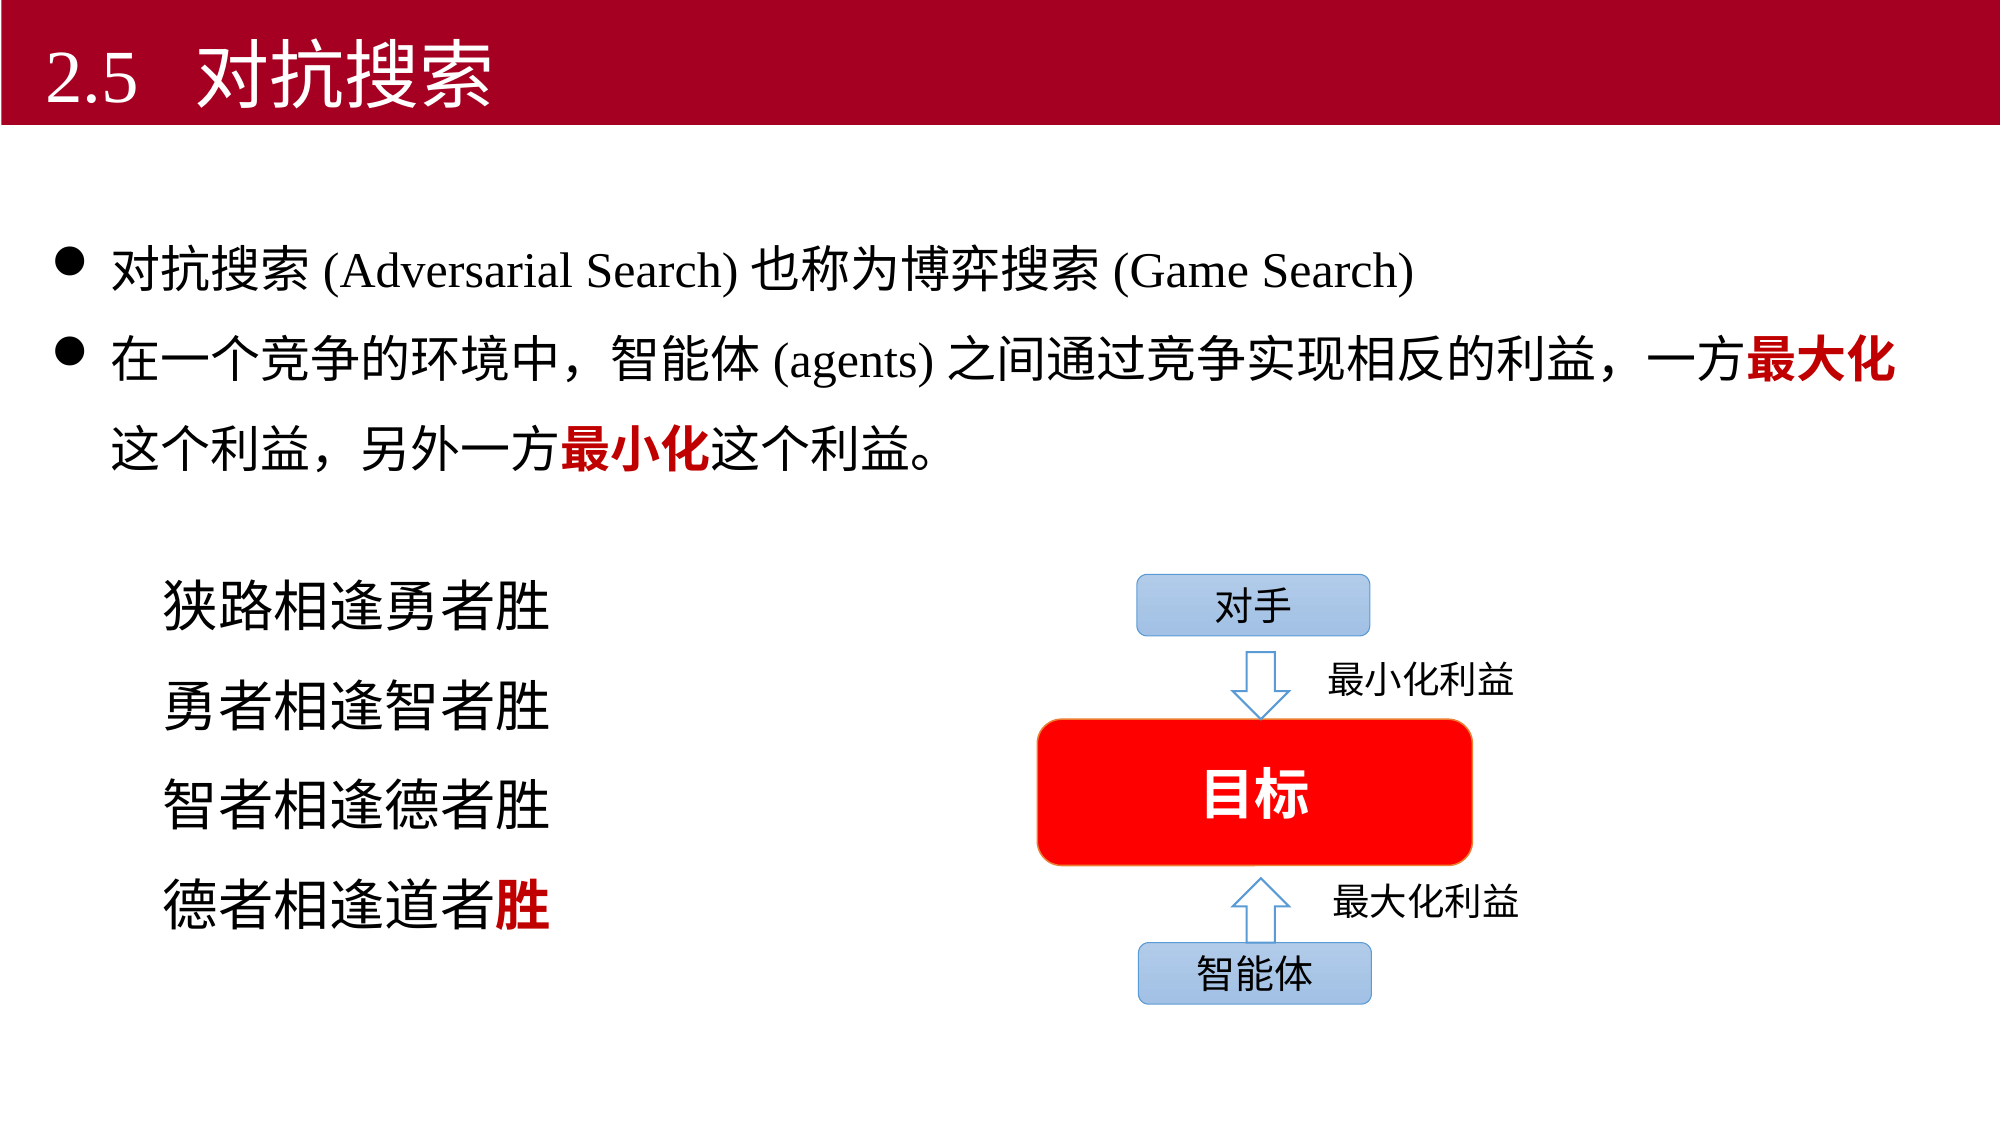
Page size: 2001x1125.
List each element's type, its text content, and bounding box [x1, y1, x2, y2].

text_box 目标 [1037, 719, 1473, 866]
text_box 智能体 [1137, 942, 1372, 1005]
text_box 狭路相逢勇者胜 勇者相逢智者胜 智者相逢德者胜 德者相逢道者胜 [148, 529, 767, 945]
text_box 2.5 对抗搜索 [1, 0, 2000, 125]
text_box 最大化利益 [1317, 870, 1535, 931]
text_box [1230, 651, 1292, 721]
text_box 对抗搜索(Adversarial Search)也称为博弈搜索(Game Search) 在一个竞争的环境中，智能体(agents)之间通过竞争实现相反的利益，一方最大化这个利益，另外一方最小化这个利益。 [37, 200, 1931, 606]
text_box [1230, 876, 1292, 944]
text_box 对手 [1136, 573, 1371, 637]
text_box 最小化利益 [1312, 648, 1530, 709]
